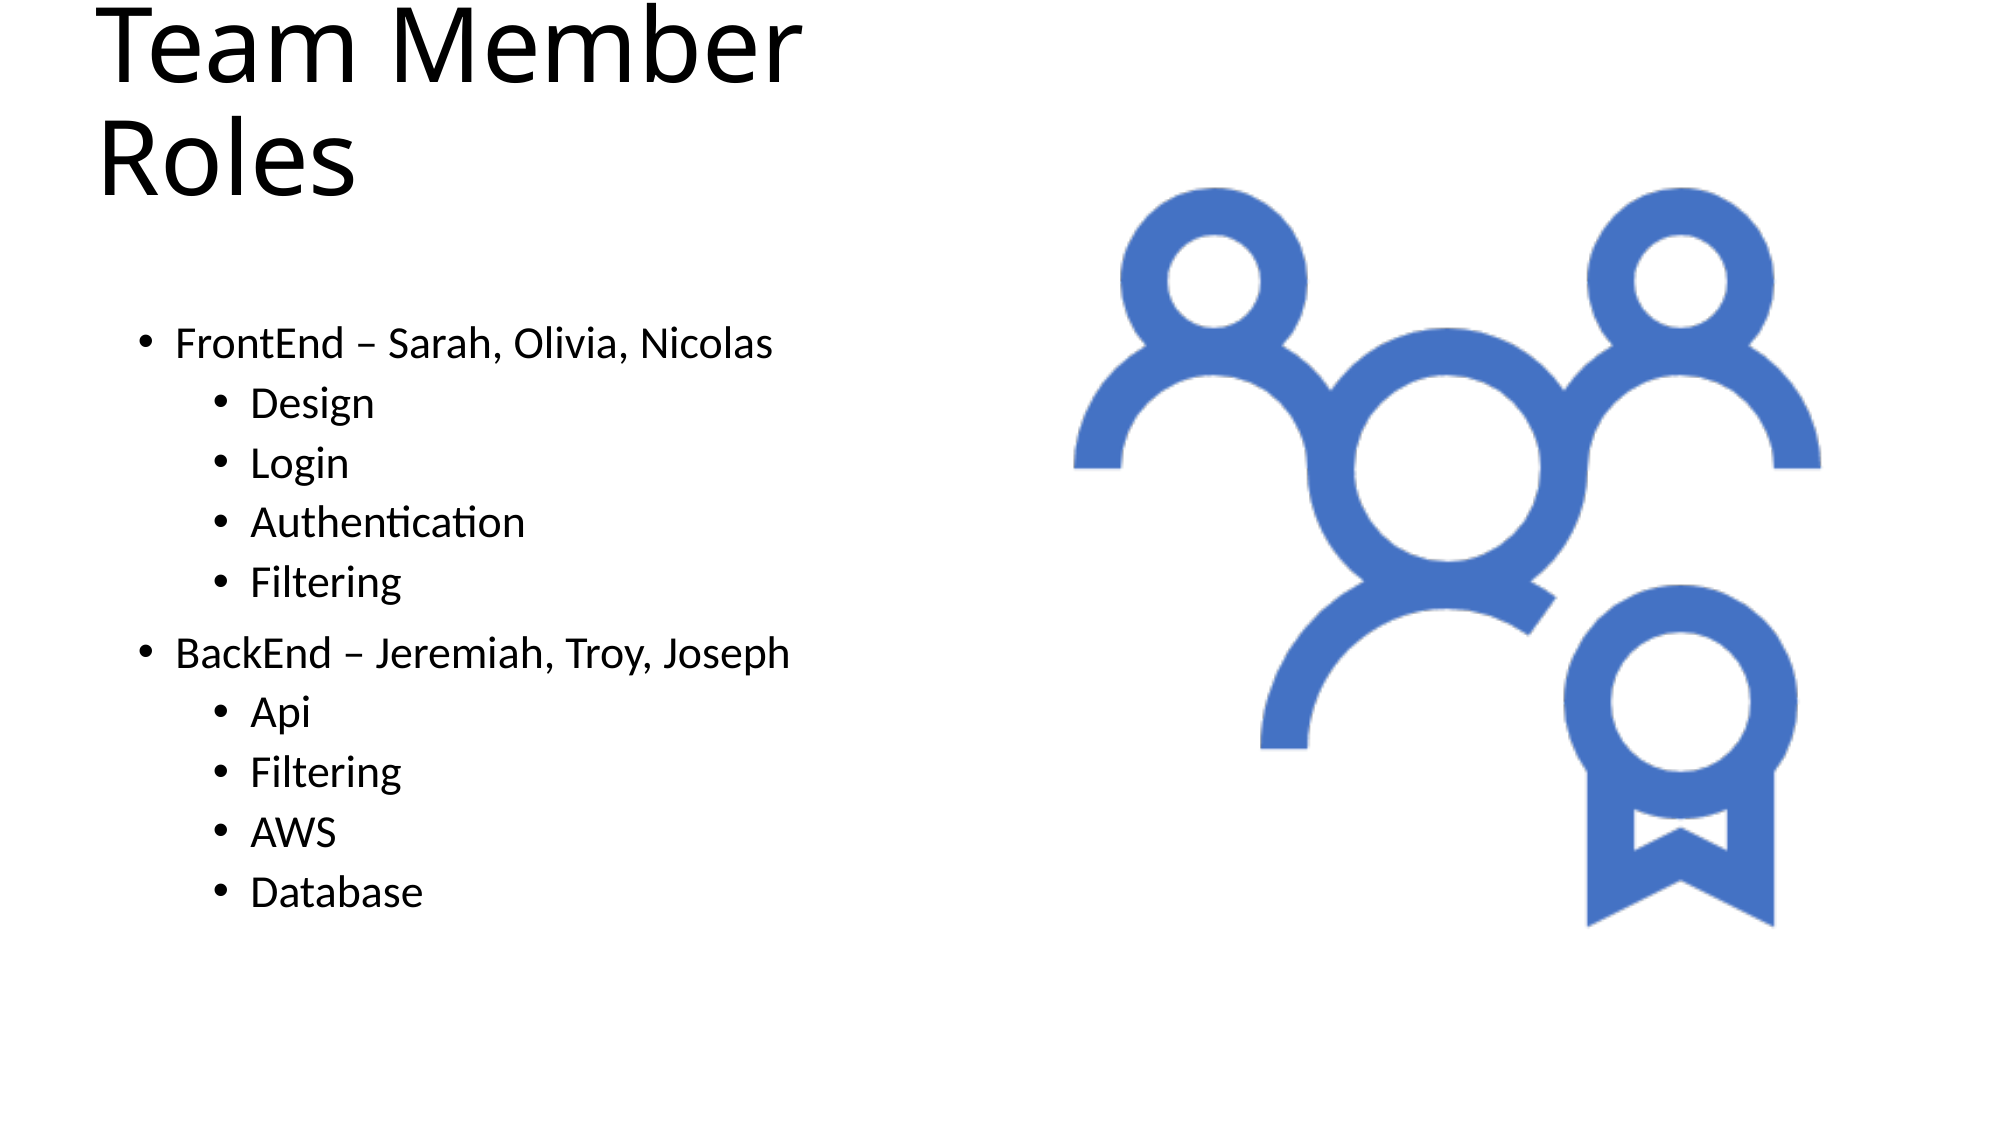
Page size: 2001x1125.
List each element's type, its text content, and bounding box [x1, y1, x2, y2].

text_box Team Member Roles [80, 0, 1046, 226]
text_box FrontEnd – Sarah, Olivia, Nicolas Design Login Authentication Filtering BackEnd – Jeremiah, Troy, Joseph Api Filtering AWS Database [122, 311, 953, 998]
picture [1000, 114, 1896, 1011]
